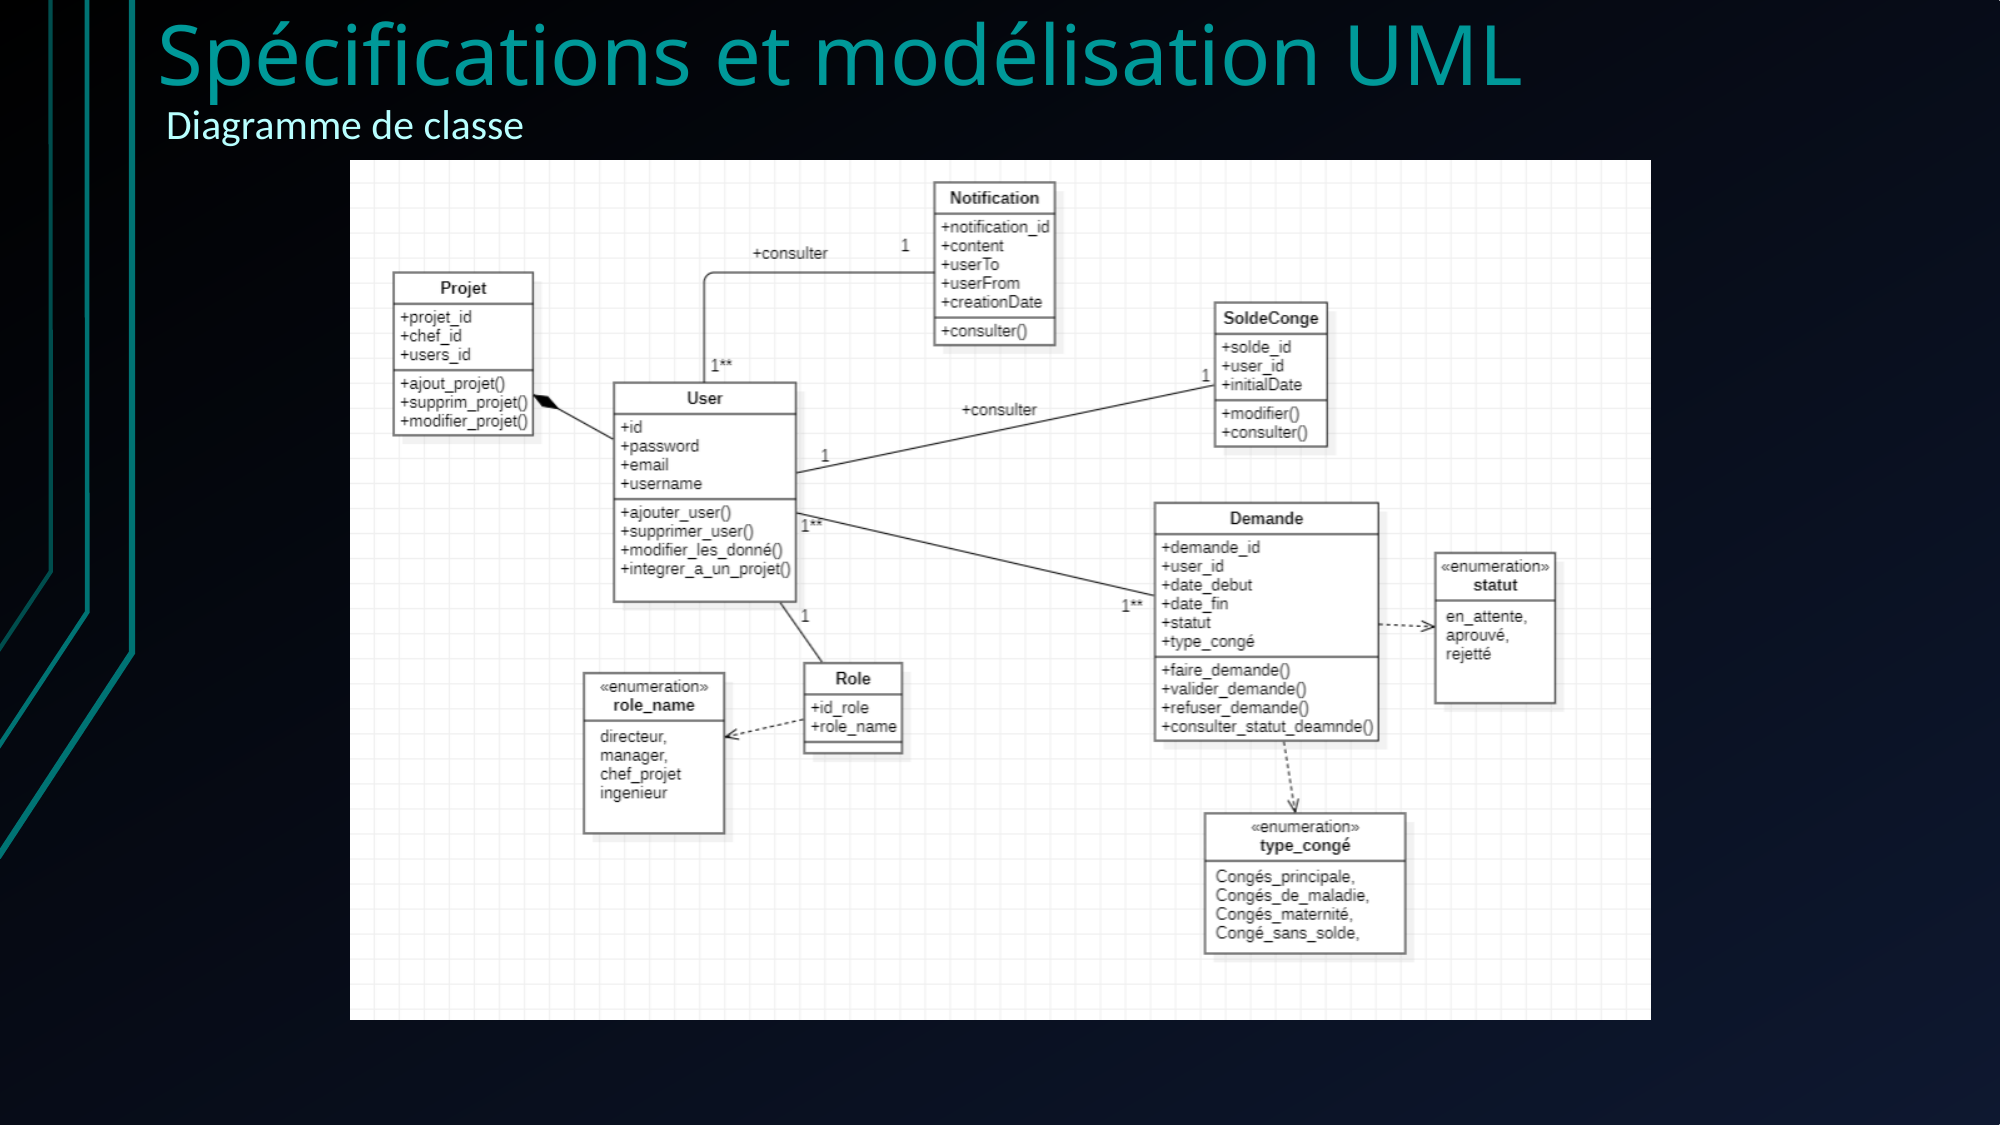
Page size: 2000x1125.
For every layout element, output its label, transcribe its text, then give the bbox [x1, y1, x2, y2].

picture [349, 160, 1651, 1020]
text_box Diagramme de classe [151, 90, 540, 155]
title Spécifications et modélisation UML [137, 0, 1744, 114]
